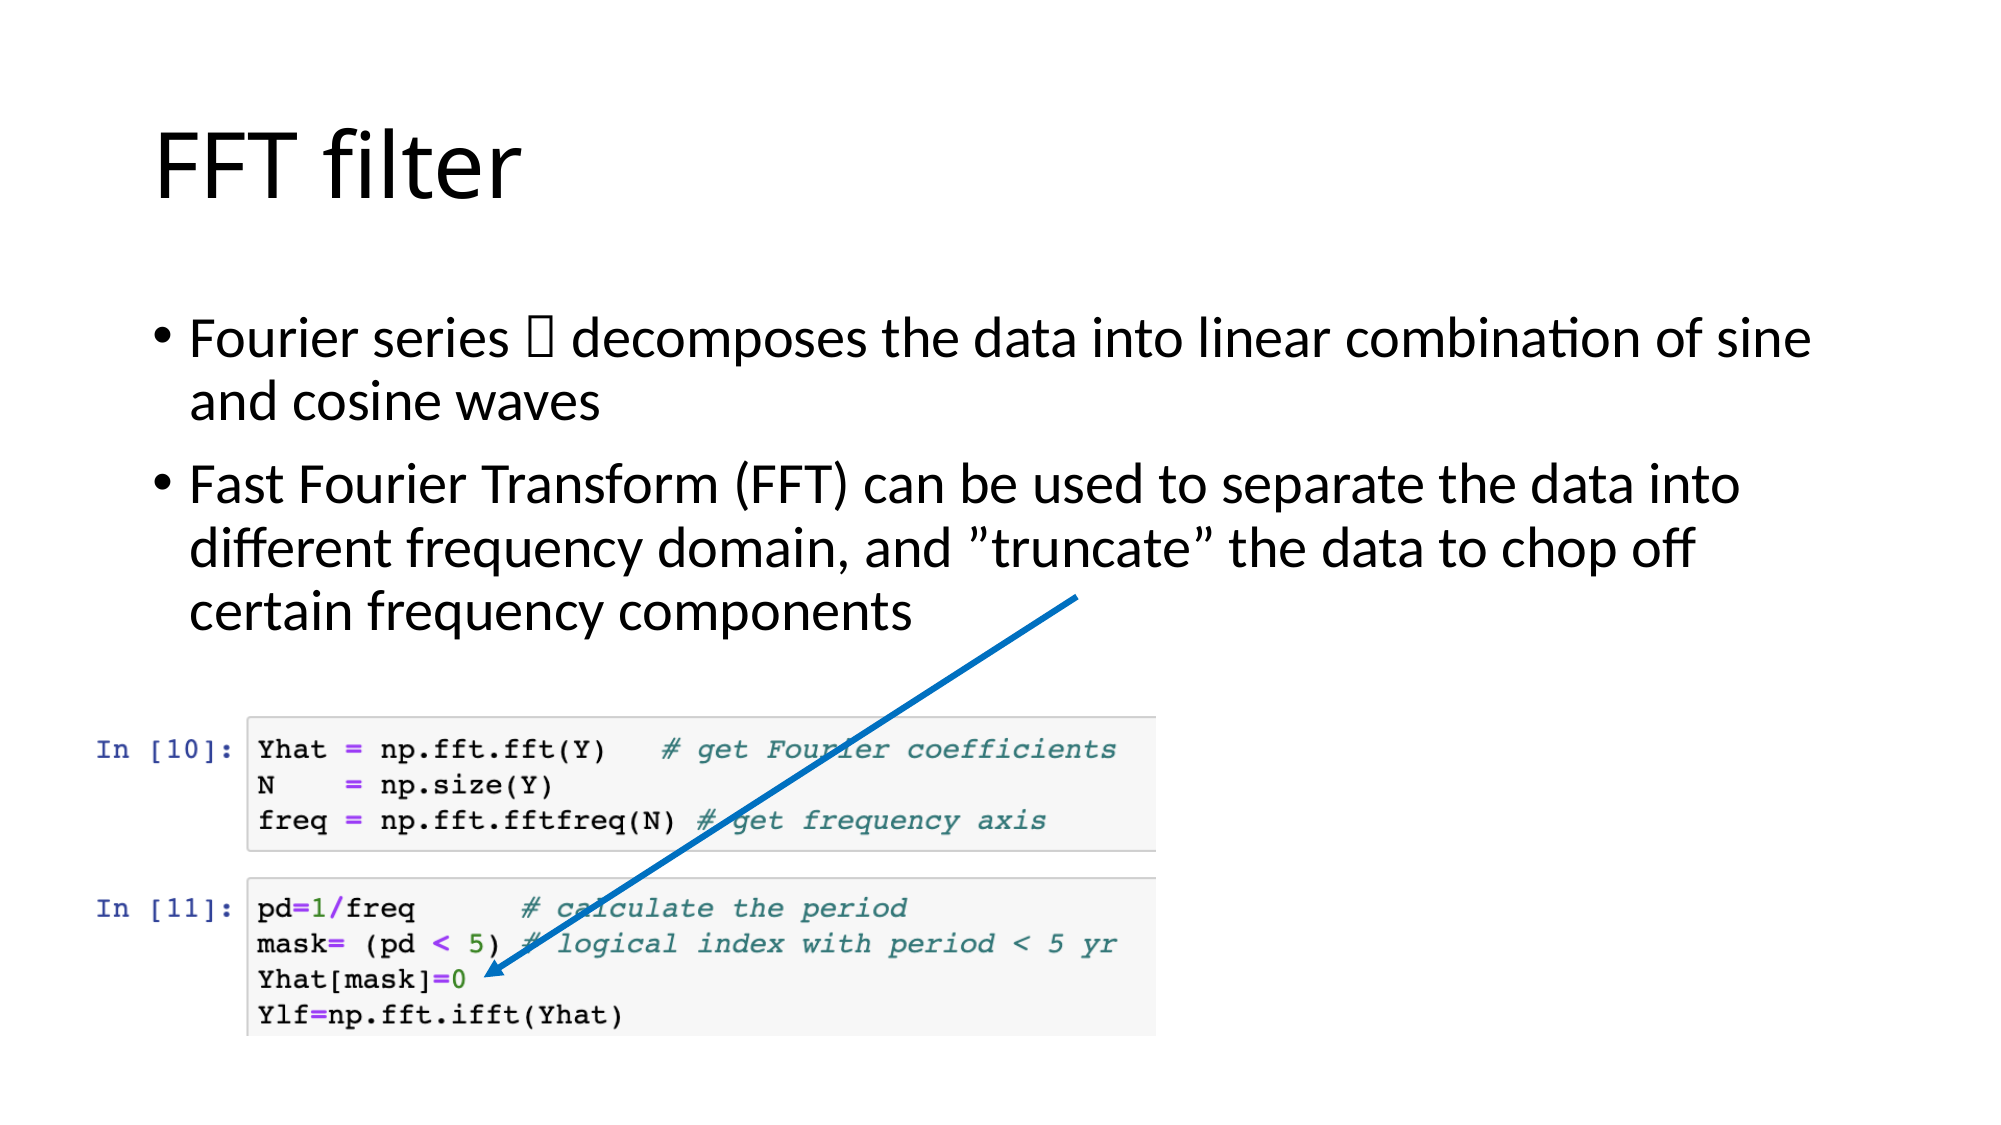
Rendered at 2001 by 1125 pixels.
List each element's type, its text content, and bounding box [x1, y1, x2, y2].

picture [65, 691, 1156, 1036]
title FFT filter [137, 59, 1863, 278]
list Fourier series  decomposes the data into linear combination of sine and cosine waves Fast Fourier Transform (FFT) can be used to separate the data into different frequency domain, and ”truncate” the data to chop off certain frequency components [137, 299, 1863, 1014]
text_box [483, 596, 1077, 978]
